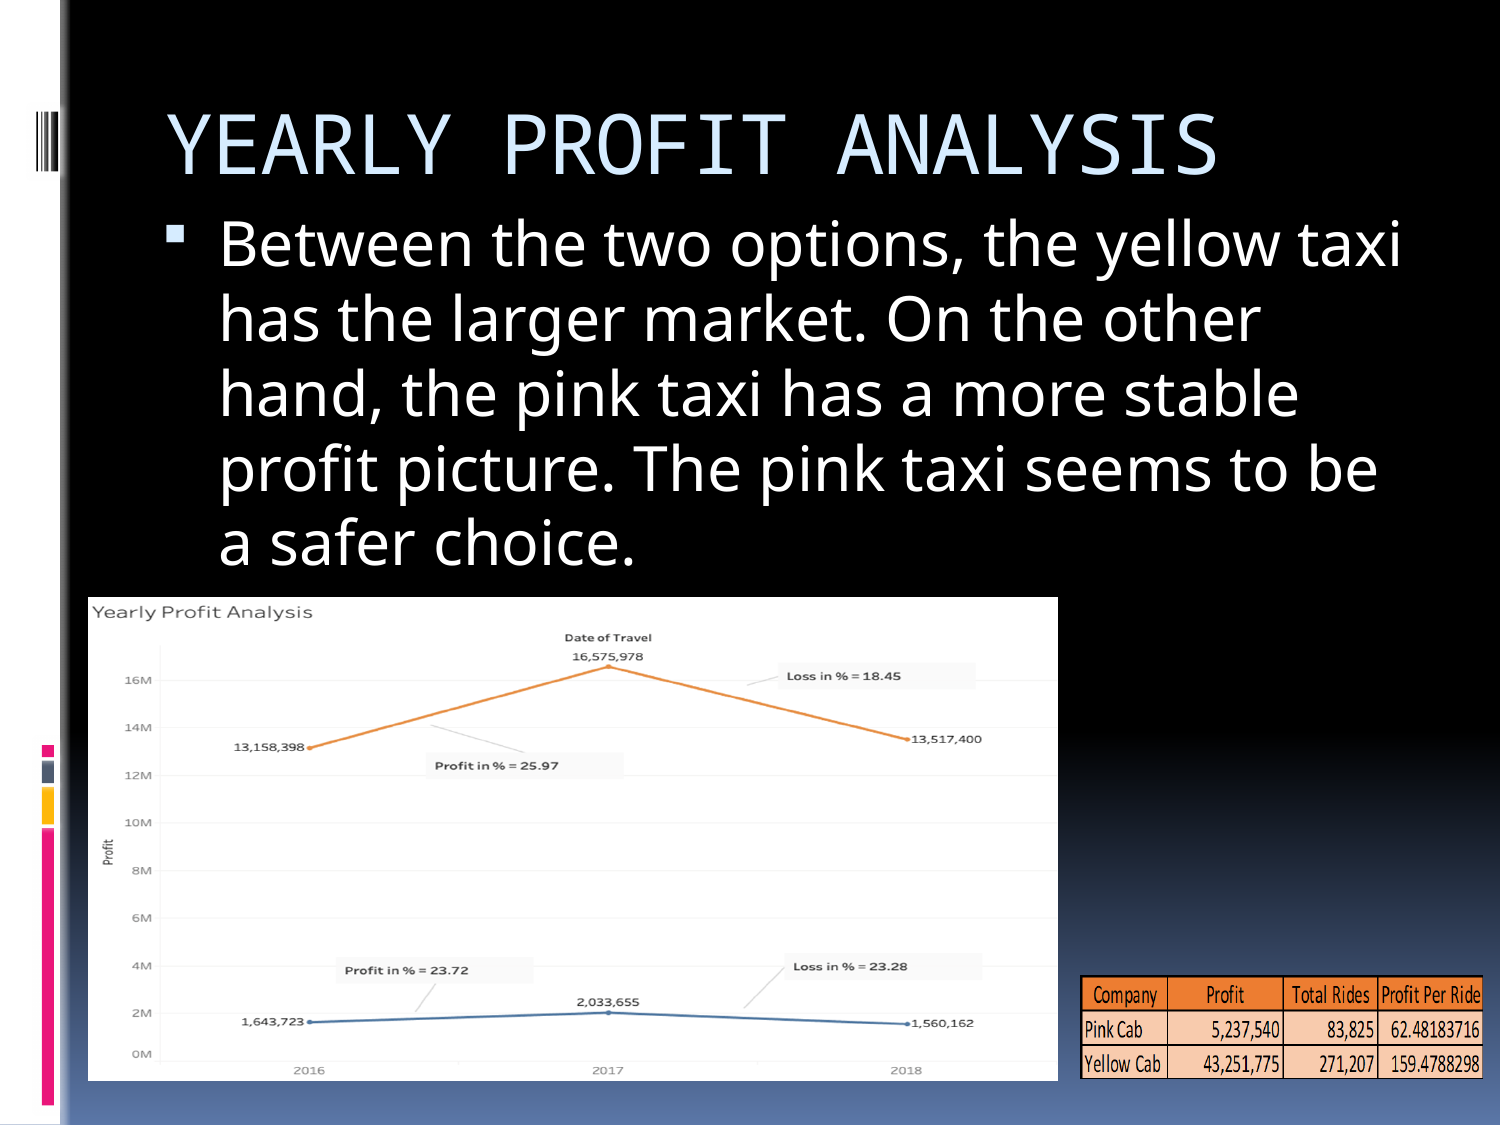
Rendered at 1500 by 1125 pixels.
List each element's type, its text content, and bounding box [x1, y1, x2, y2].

picture [1080, 975, 1483, 1079]
title YEARLY PROFIT ANALYSIS [150, 83, 1425, 234]
list Between the two options, the yellow taxi has the larger market. On the other hand, the pink taxi has a more stable profit picture. The pink taxi seems to be a safer choice. [135, 196, 1424, 528]
picture [87, 597, 1058, 1082]
